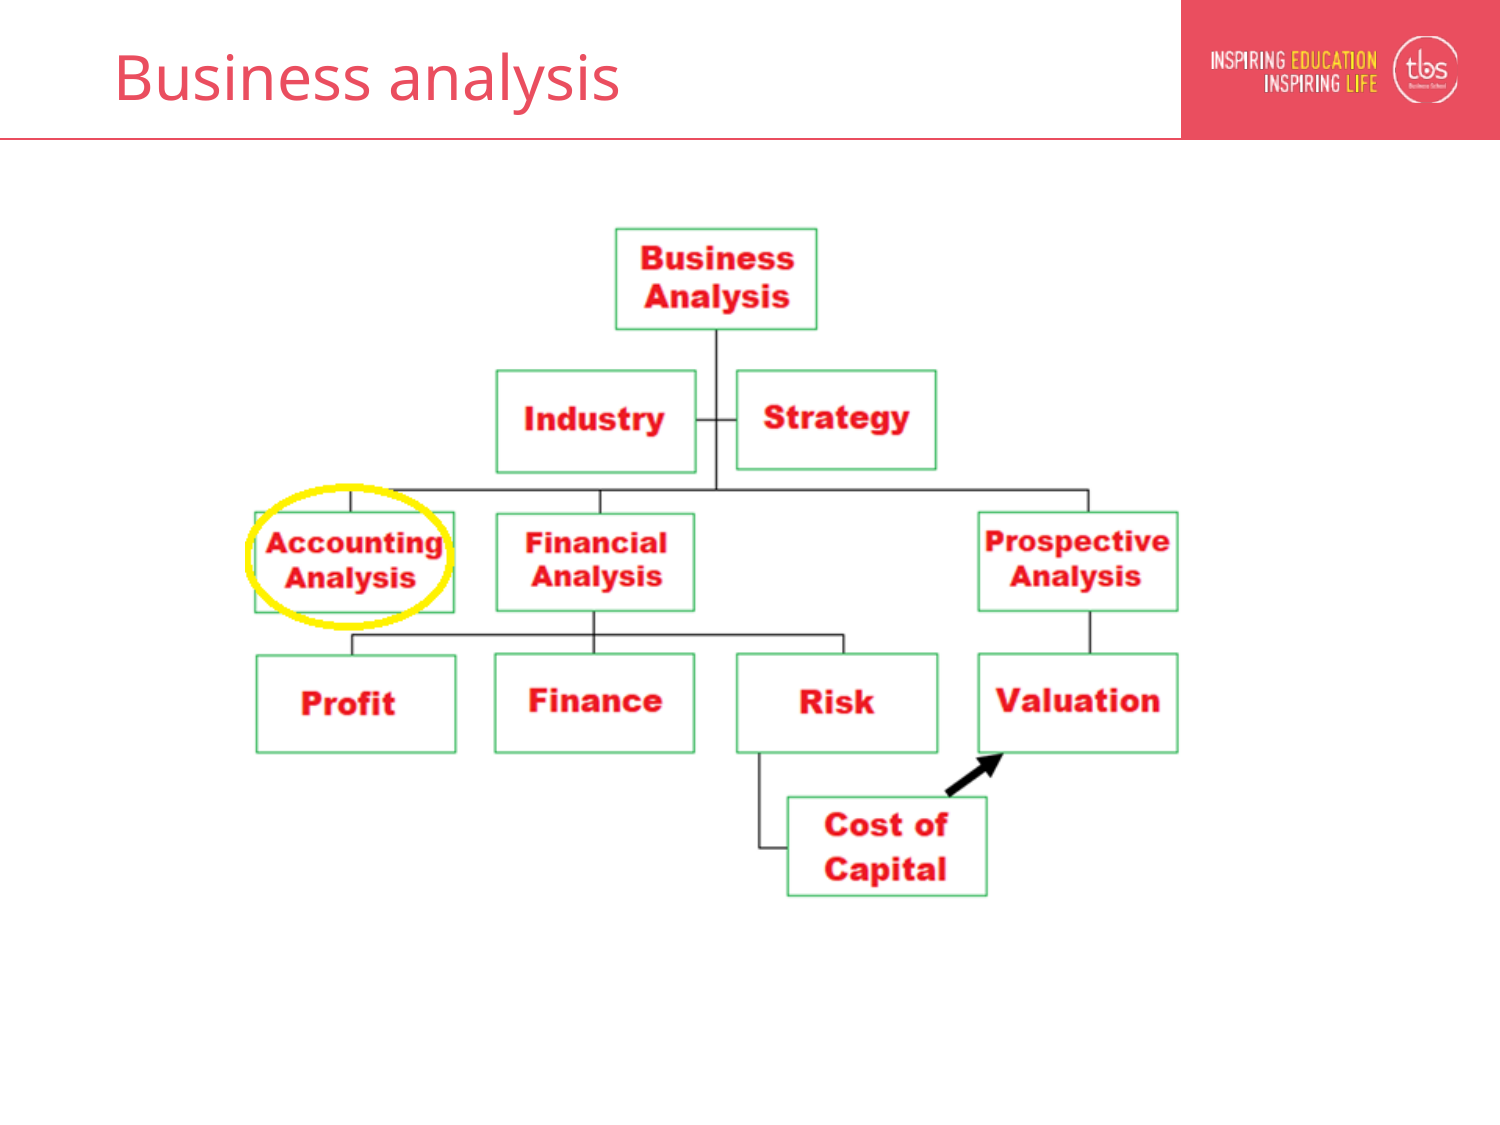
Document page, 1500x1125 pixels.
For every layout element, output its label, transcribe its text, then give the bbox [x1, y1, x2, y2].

text_box Business analysis [24, 37, 1206, 126]
picture [245, 224, 1190, 900]
